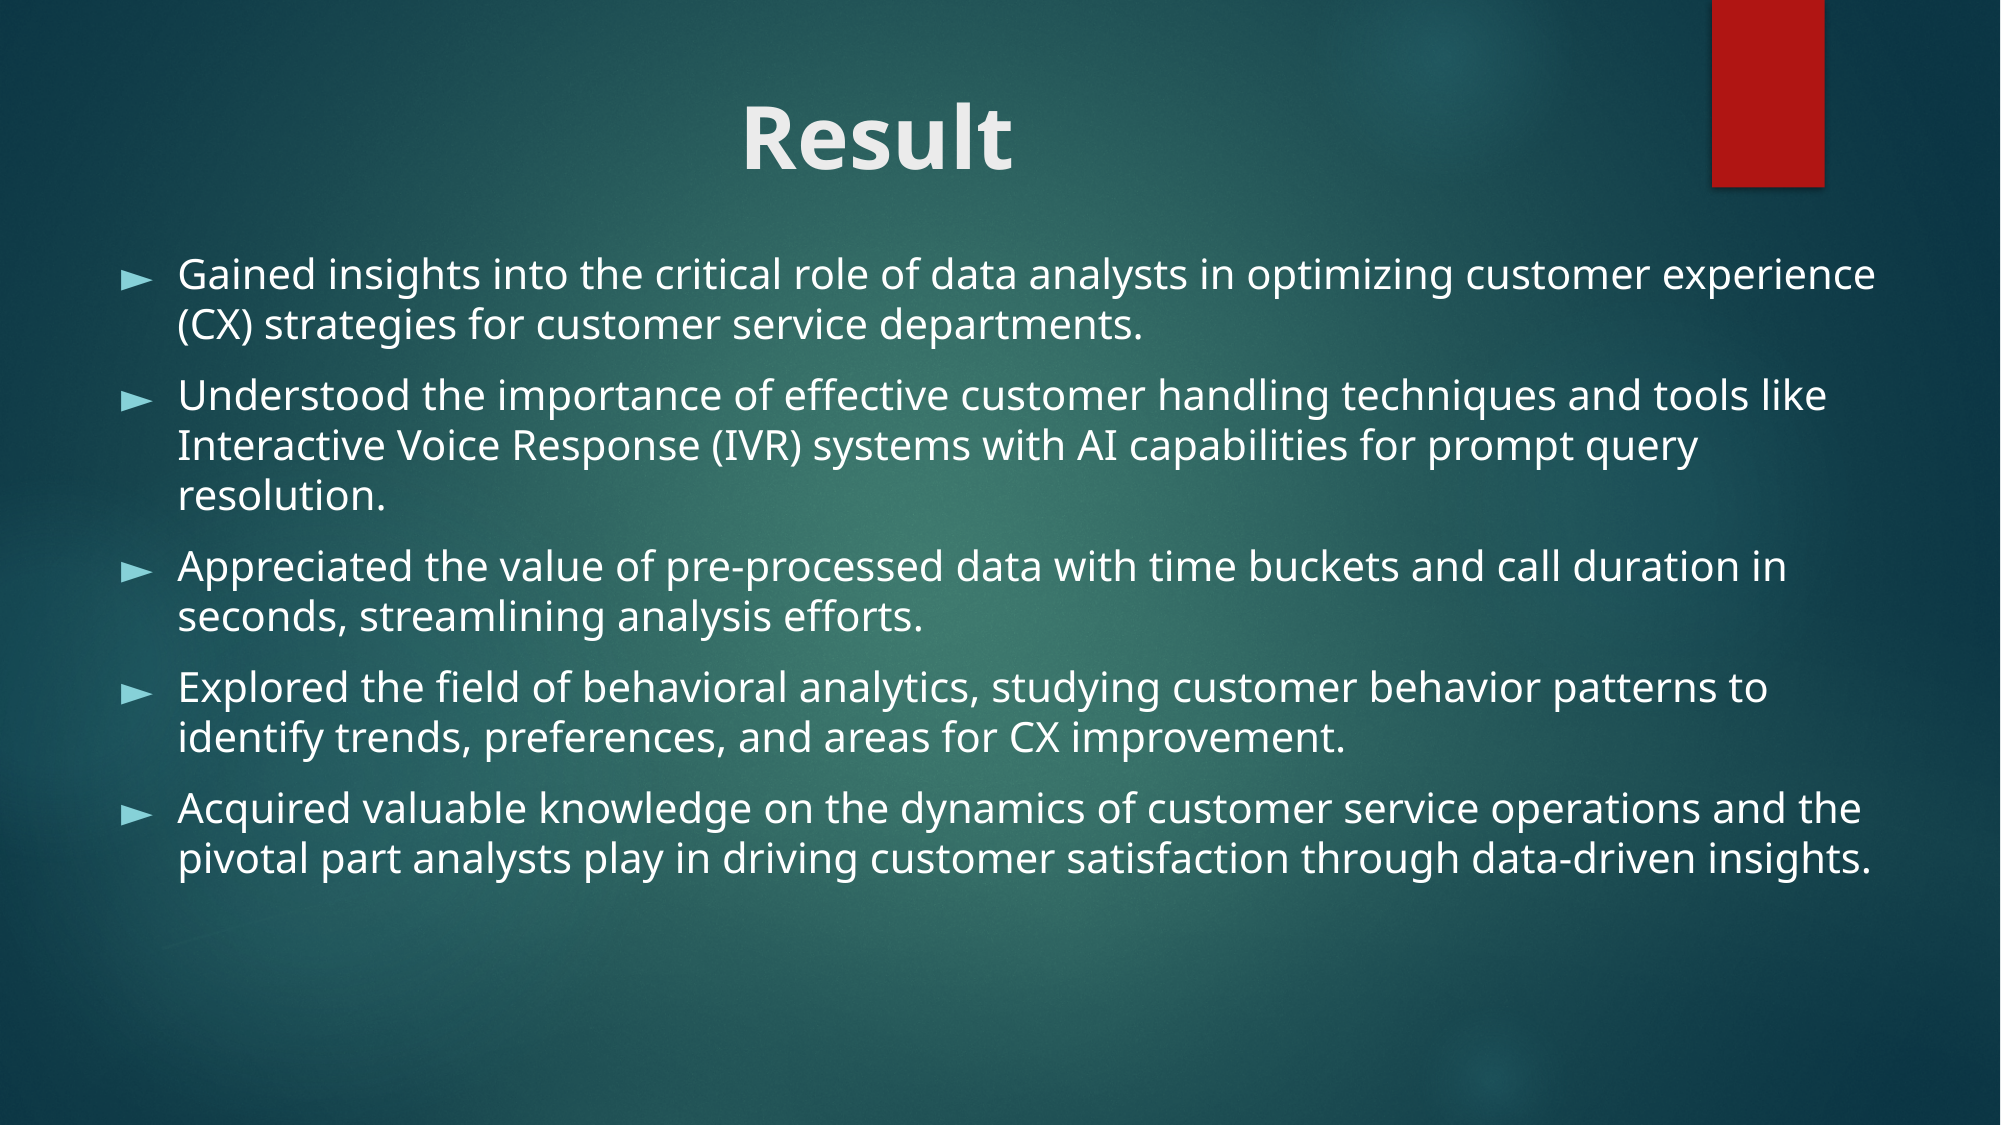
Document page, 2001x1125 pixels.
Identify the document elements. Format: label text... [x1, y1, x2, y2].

picture [0, 0, 2001, 1125]
title Result [106, 74, 1649, 240]
list Gained insights into the critical role of data analysts in optimizing customer experience (CX) strategies for customer service departments. Understood the importance of effective customer handling techniques and tools like Interactive Voice Response (IVR) systems with AI capabilities for prompt query resolution. Appreciated the value of pre-processed data with time buckets and call duration in seconds, streamlining analysis efforts. Explored the field of behavioral analytics, studying customer behavior patterns to identify trends, preferences, and areas for CX improvement. Acquired valuable knowledge on the dynamics of customer service operations and the pivotal part analysts play in driving customer satisfaction through data-driven insights. [106, 240, 1914, 1125]
